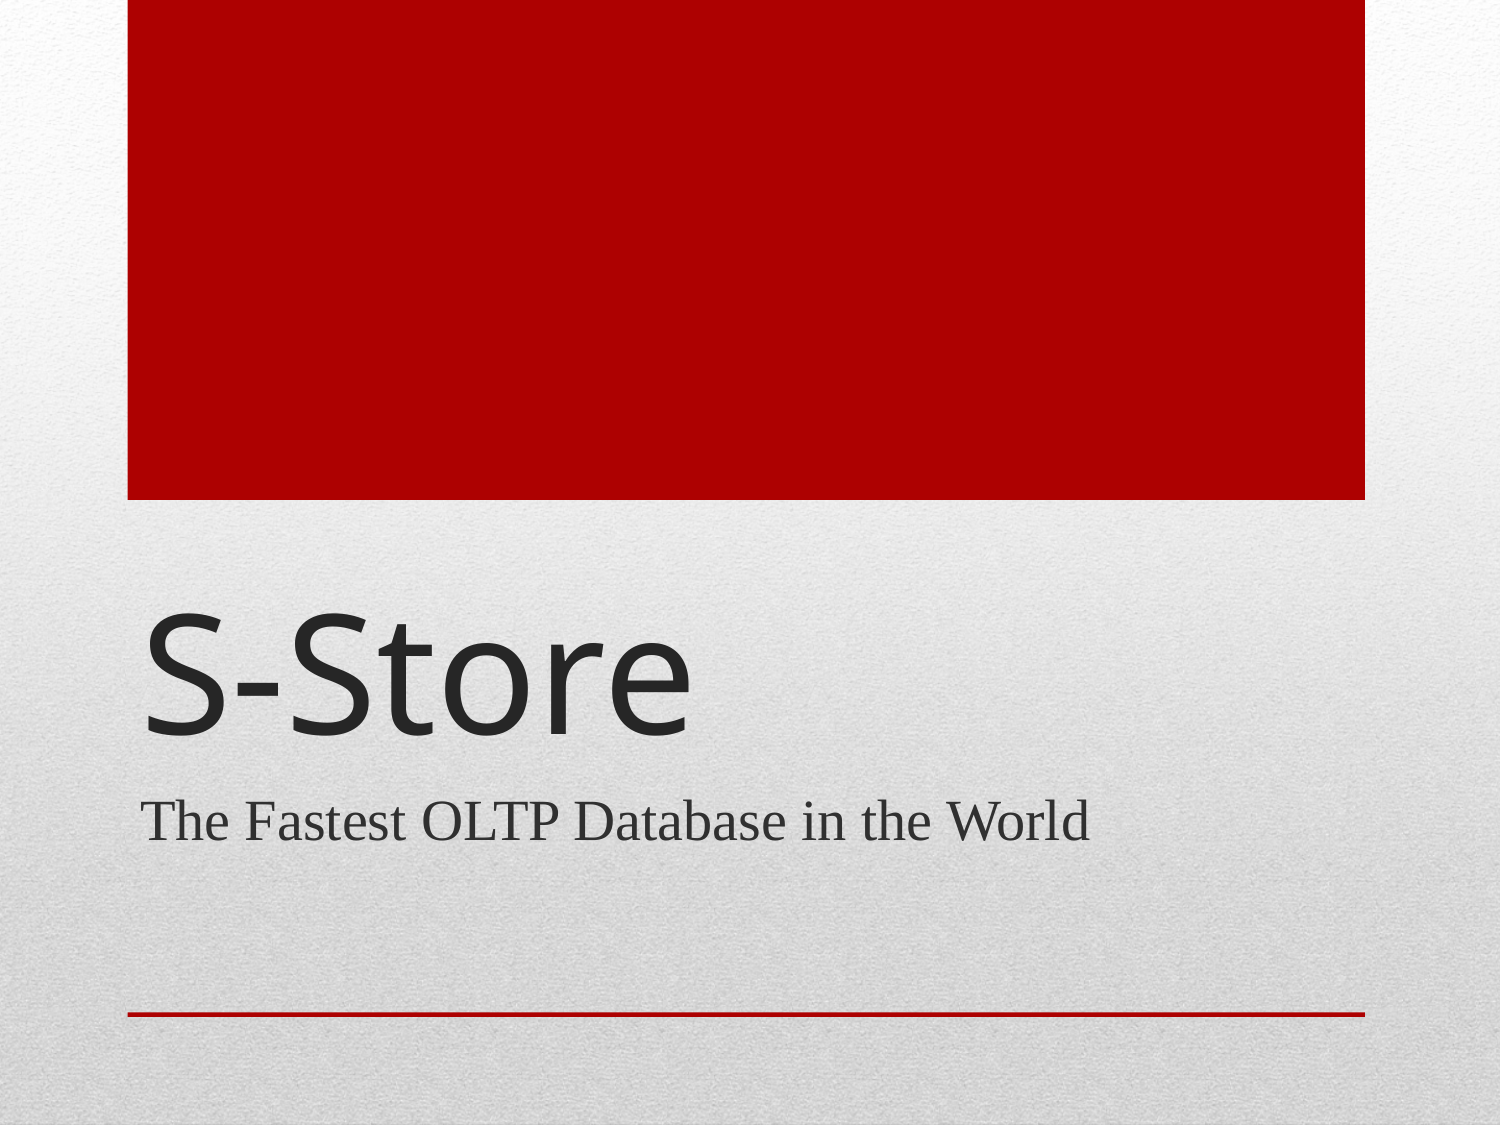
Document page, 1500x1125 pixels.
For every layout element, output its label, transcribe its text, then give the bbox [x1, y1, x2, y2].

title S-Store [125, 525, 1363, 775]
subtitle The Fastest OLTP Database in the World [125, 774, 1250, 938]
